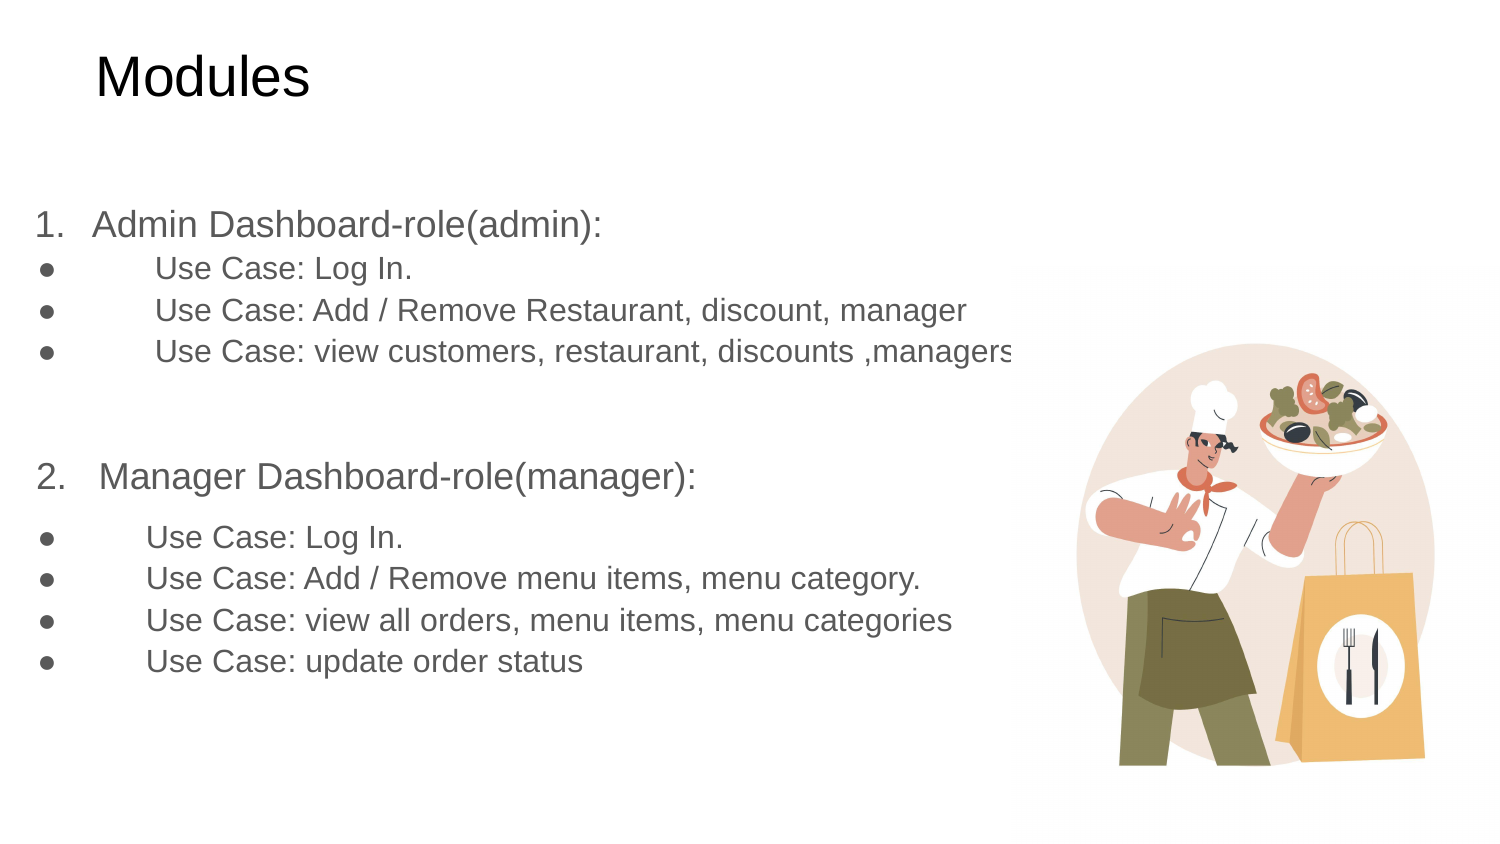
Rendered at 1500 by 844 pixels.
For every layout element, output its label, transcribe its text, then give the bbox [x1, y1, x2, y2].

list Admin Dashboard-role(admin): Use Case: Log In. Use Case: Add / Remove Restaurant, discount, manager Use Case: view customers, restaurant, discounts ,managers 2. Manager Dashboard-role(manager): Use Case: Log In. Use Case: Add / Remove menu items, menu category. Use Case: view all orders, menu items, menu categories Use Case: update order status [0, 124, 1390, 844]
title Modules [33, 30, 1431, 125]
picture [1010, 266, 1500, 844]
